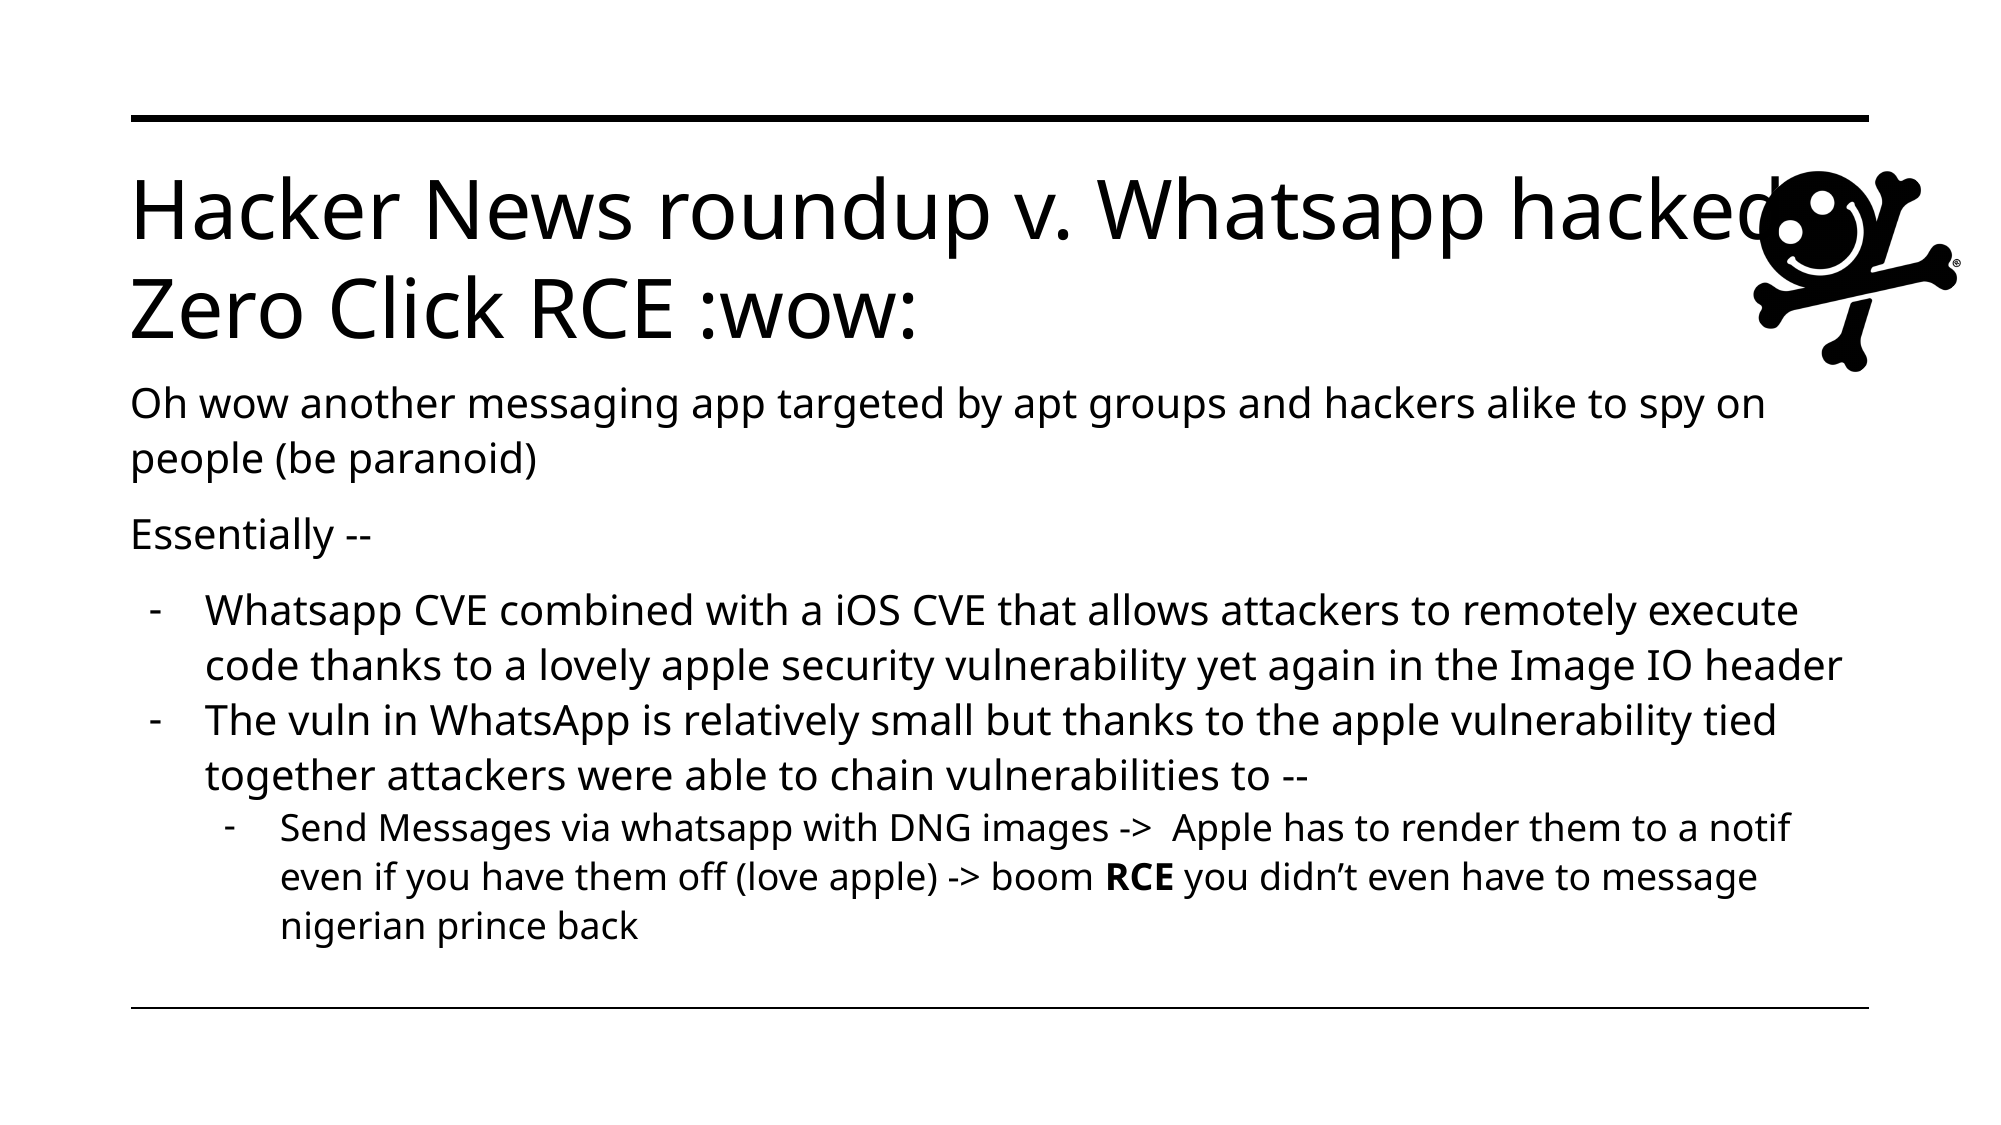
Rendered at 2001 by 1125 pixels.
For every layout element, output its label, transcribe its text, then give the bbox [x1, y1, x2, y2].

picture [1701, 116, 1985, 398]
title Hacker News roundup v. Whatsapp hacked Zero Click RCE :wow: [114, 149, 1819, 364]
list Oh wow another messaging app targeted by apt groups and hackers alike to spy on people (be paranoid) Essentially -- Whatsapp CVE combined with a iOS CVE that allows attackers to remotely execute code thanks to a lovely apple security vulnerability yet again in the Image IO header The vuln in WhatsApp is relatively small but thanks to the apple vulnerability tied together attackers were able to chain vulnerabilities to -- Send Messages via whatsapp with DNG images -> Apple has to render them to a notif even if you have them off (love apple) -> boom RCE you didn’t even have to message nigerian prince back [114, 364, 1869, 978]
